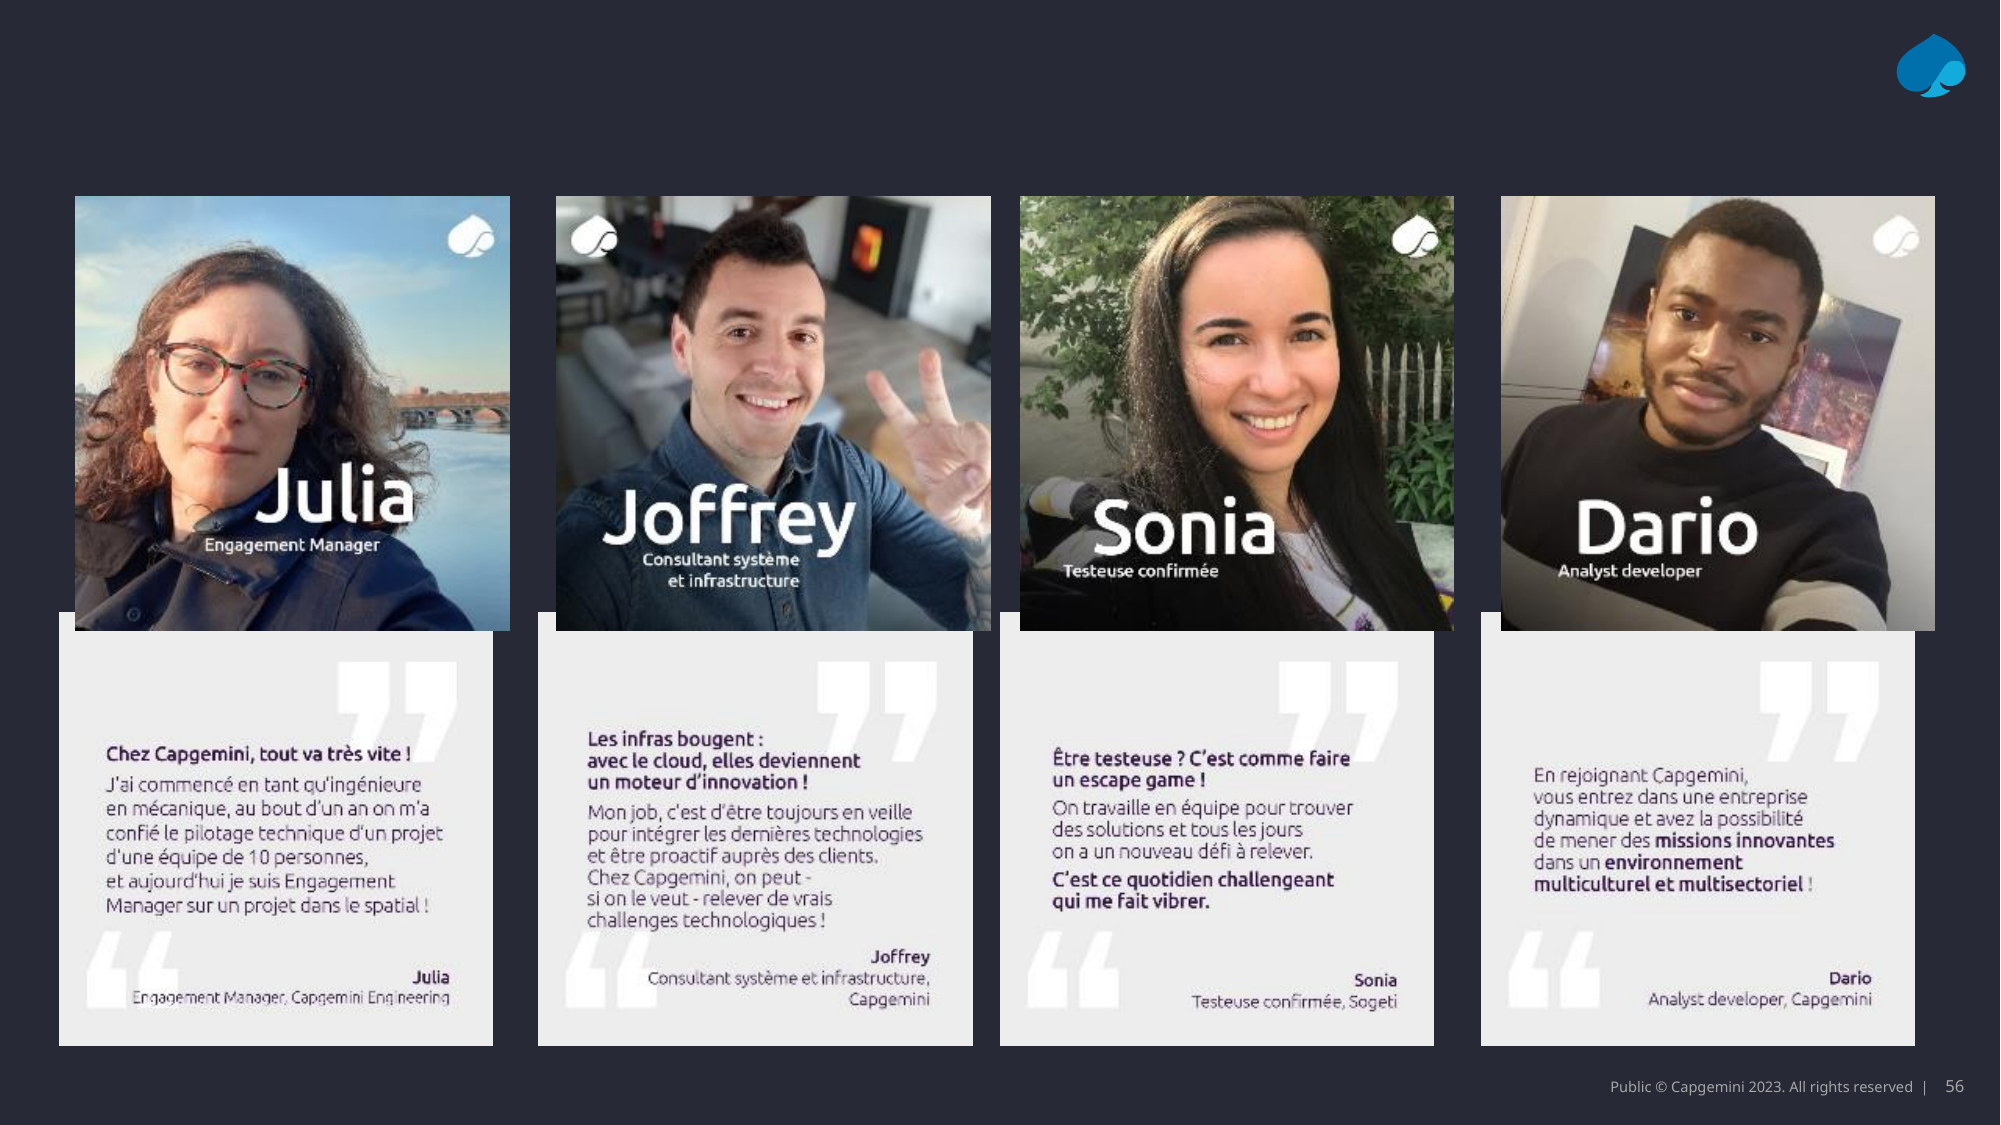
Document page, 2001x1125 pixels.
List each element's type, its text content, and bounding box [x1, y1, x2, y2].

text_box Public © Capgemini 2023. All rights reserved | [1185, 1069, 1926, 1106]
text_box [59, 196, 510, 1046]
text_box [1000, 196, 1454, 1046]
text_box 56 [1926, 1068, 1965, 1107]
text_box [538, 196, 991, 1046]
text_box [1896, 33, 1966, 98]
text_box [1481, 196, 1935, 1046]
